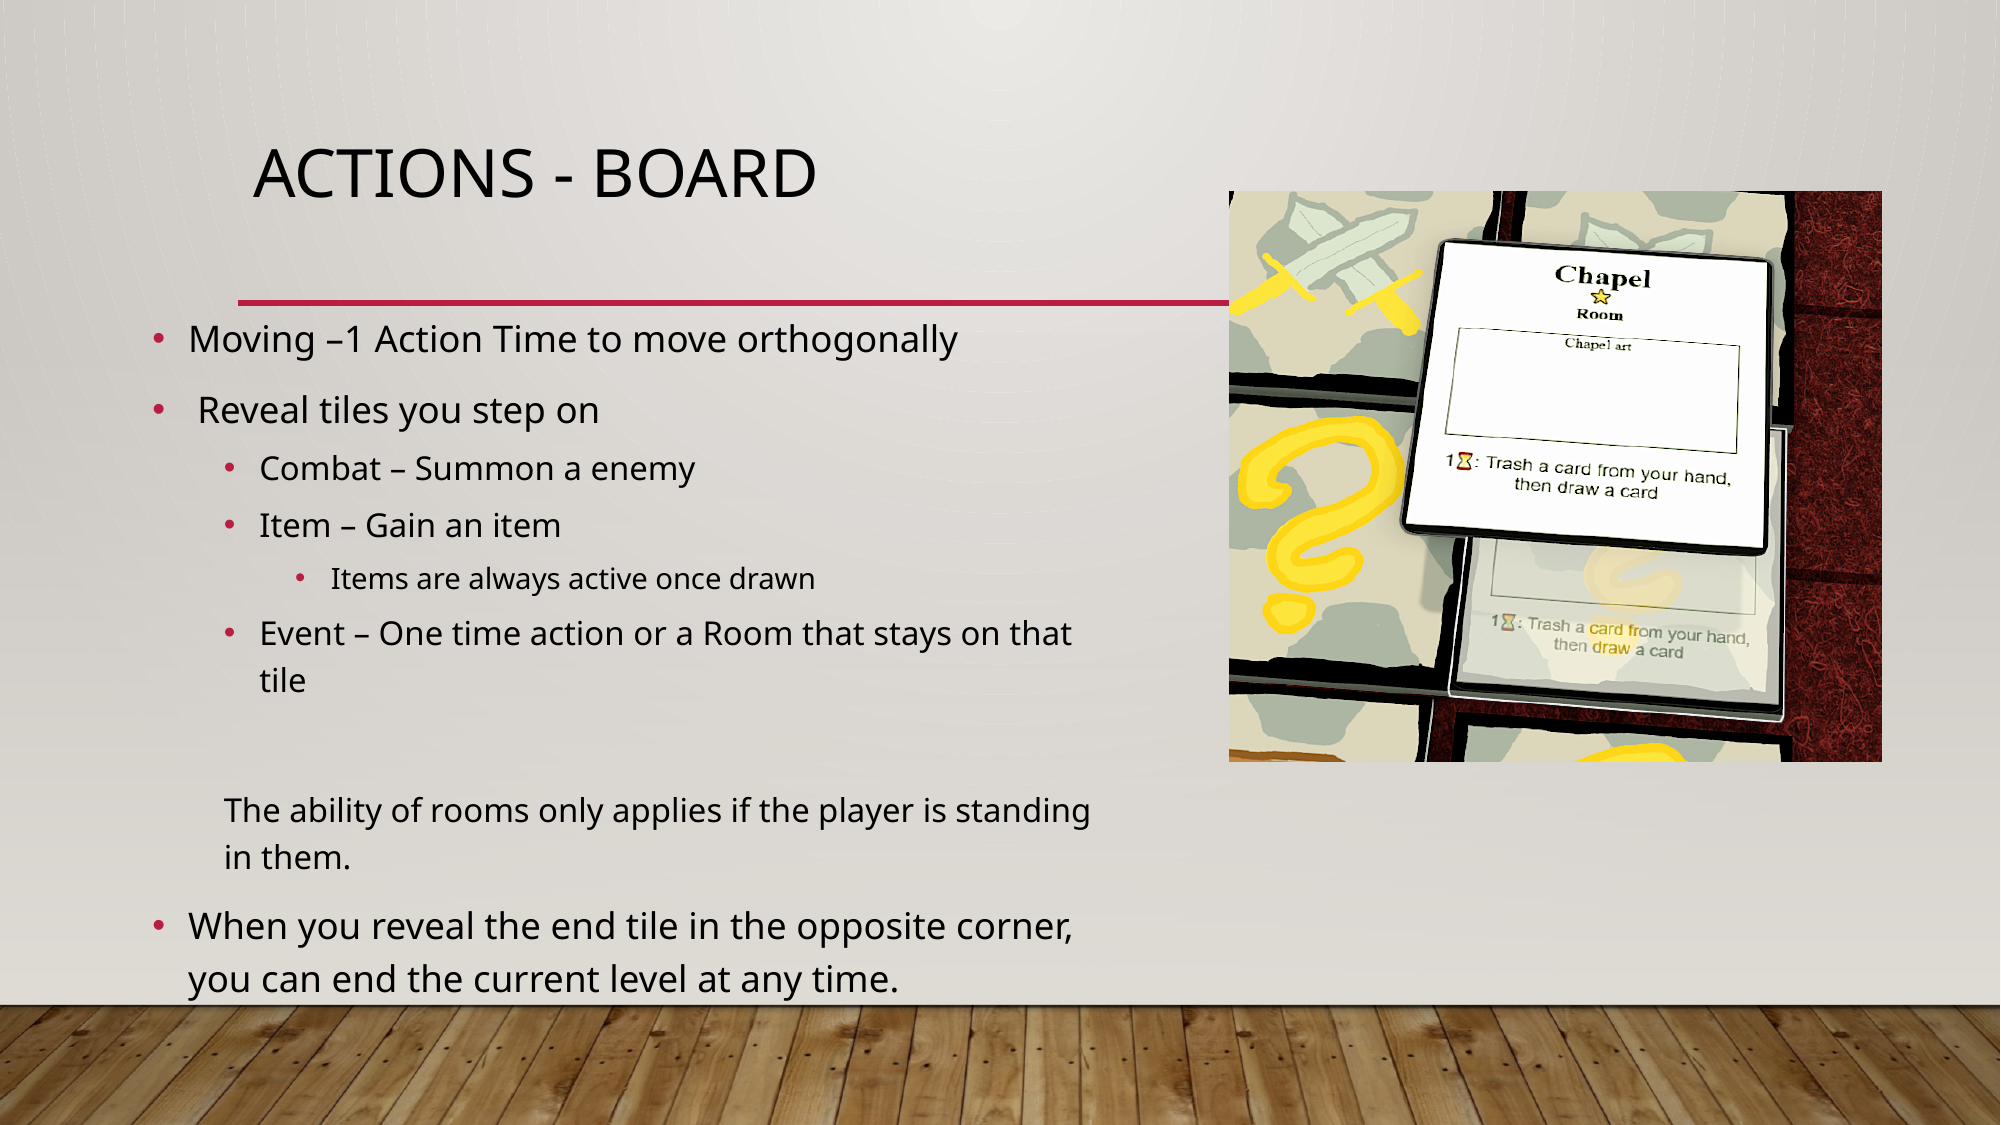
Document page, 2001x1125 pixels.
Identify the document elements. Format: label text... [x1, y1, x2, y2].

title Actions - Board [238, 131, 1814, 305]
picture [0, 1005, 2000, 1125]
picture [1229, 190, 1883, 762]
list Moving –1 Action Time to move orthogonally Reveal tiles you step on Combat – Summon a enemy Item – Gain an item Items are always active once drawn Event – One time action or a Room that stays on that tile The ability of rooms only applies if the player is standing in them. When you reveal the end tile in the opposite corner, you can end the current level at any time. [137, 299, 1145, 1014]
